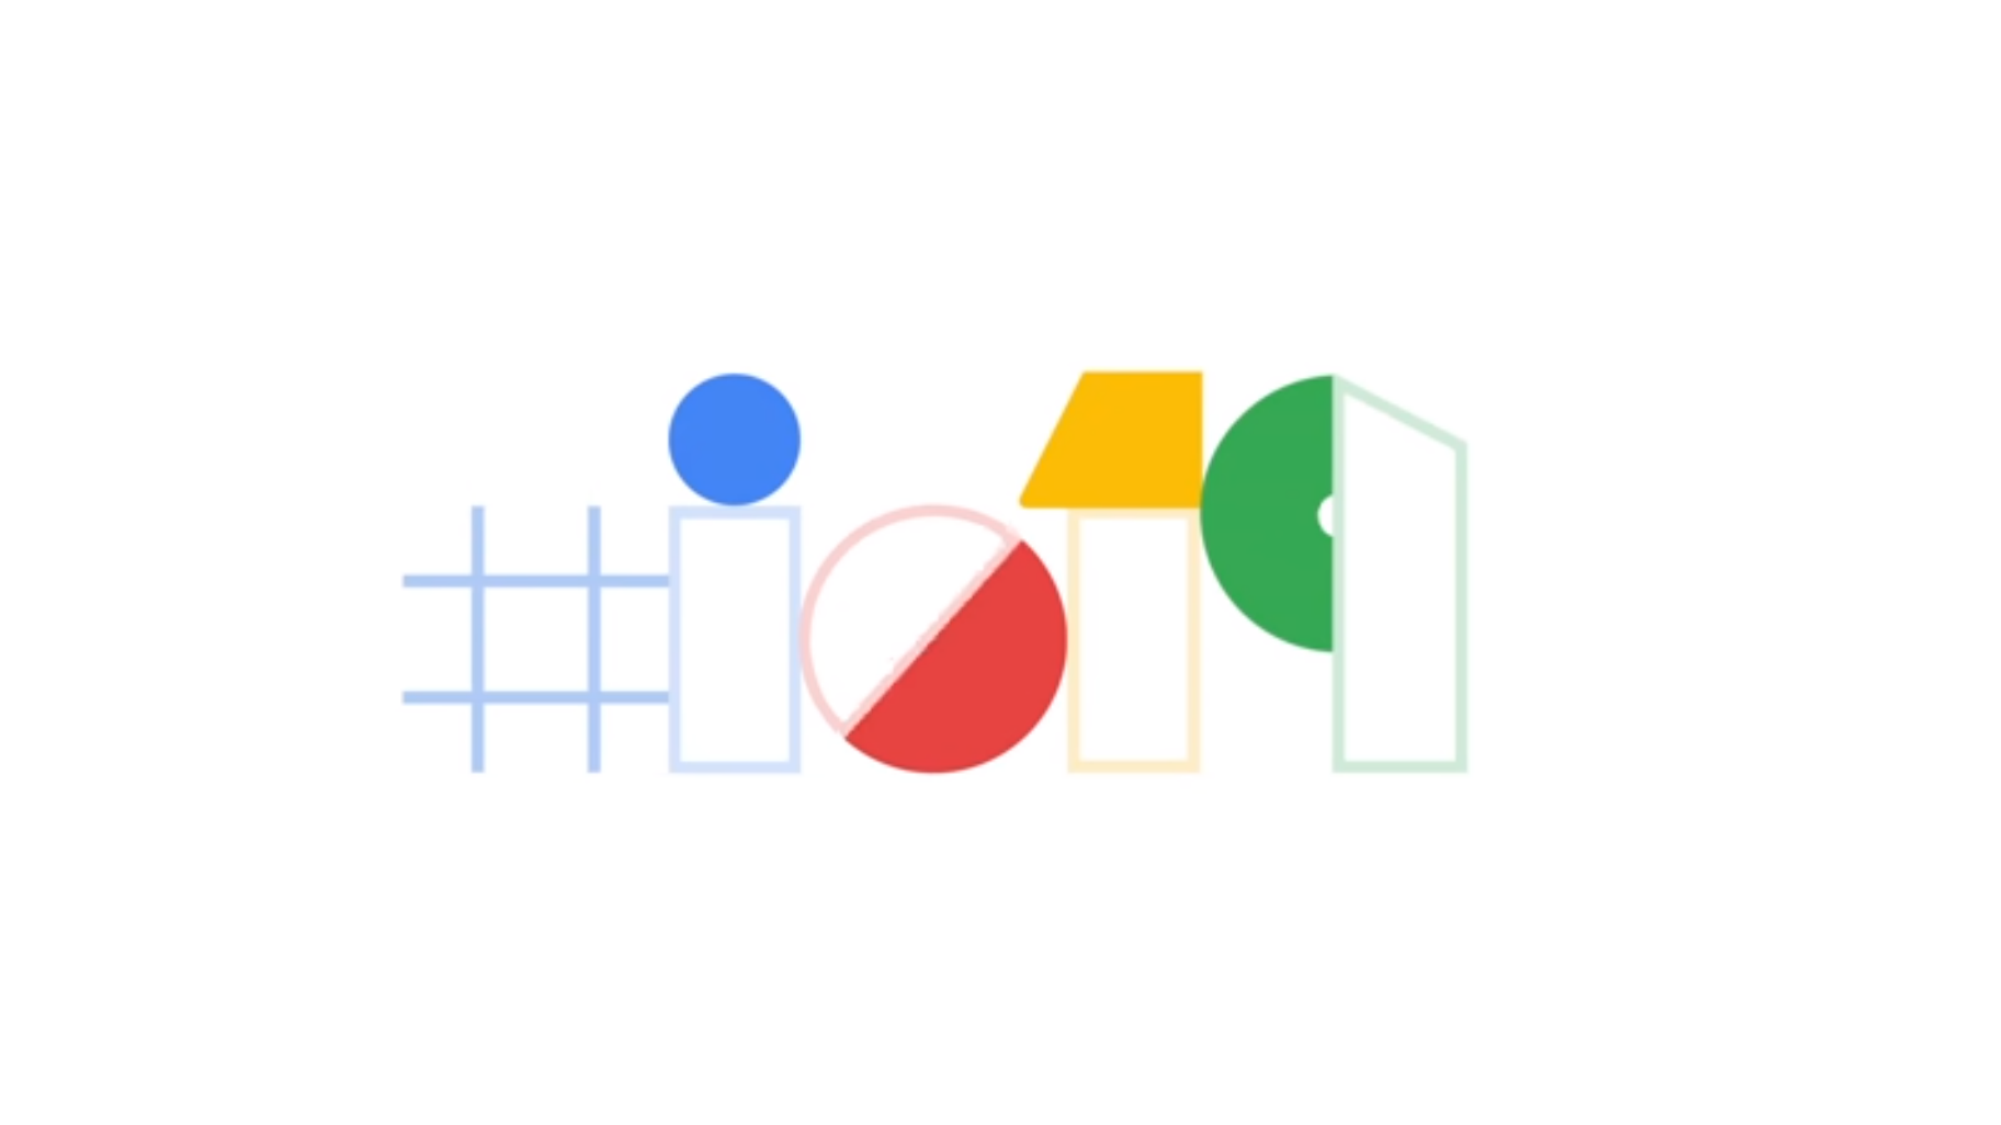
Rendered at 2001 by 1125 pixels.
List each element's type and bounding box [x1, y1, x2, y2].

picture [274, 193, 1726, 1014]
